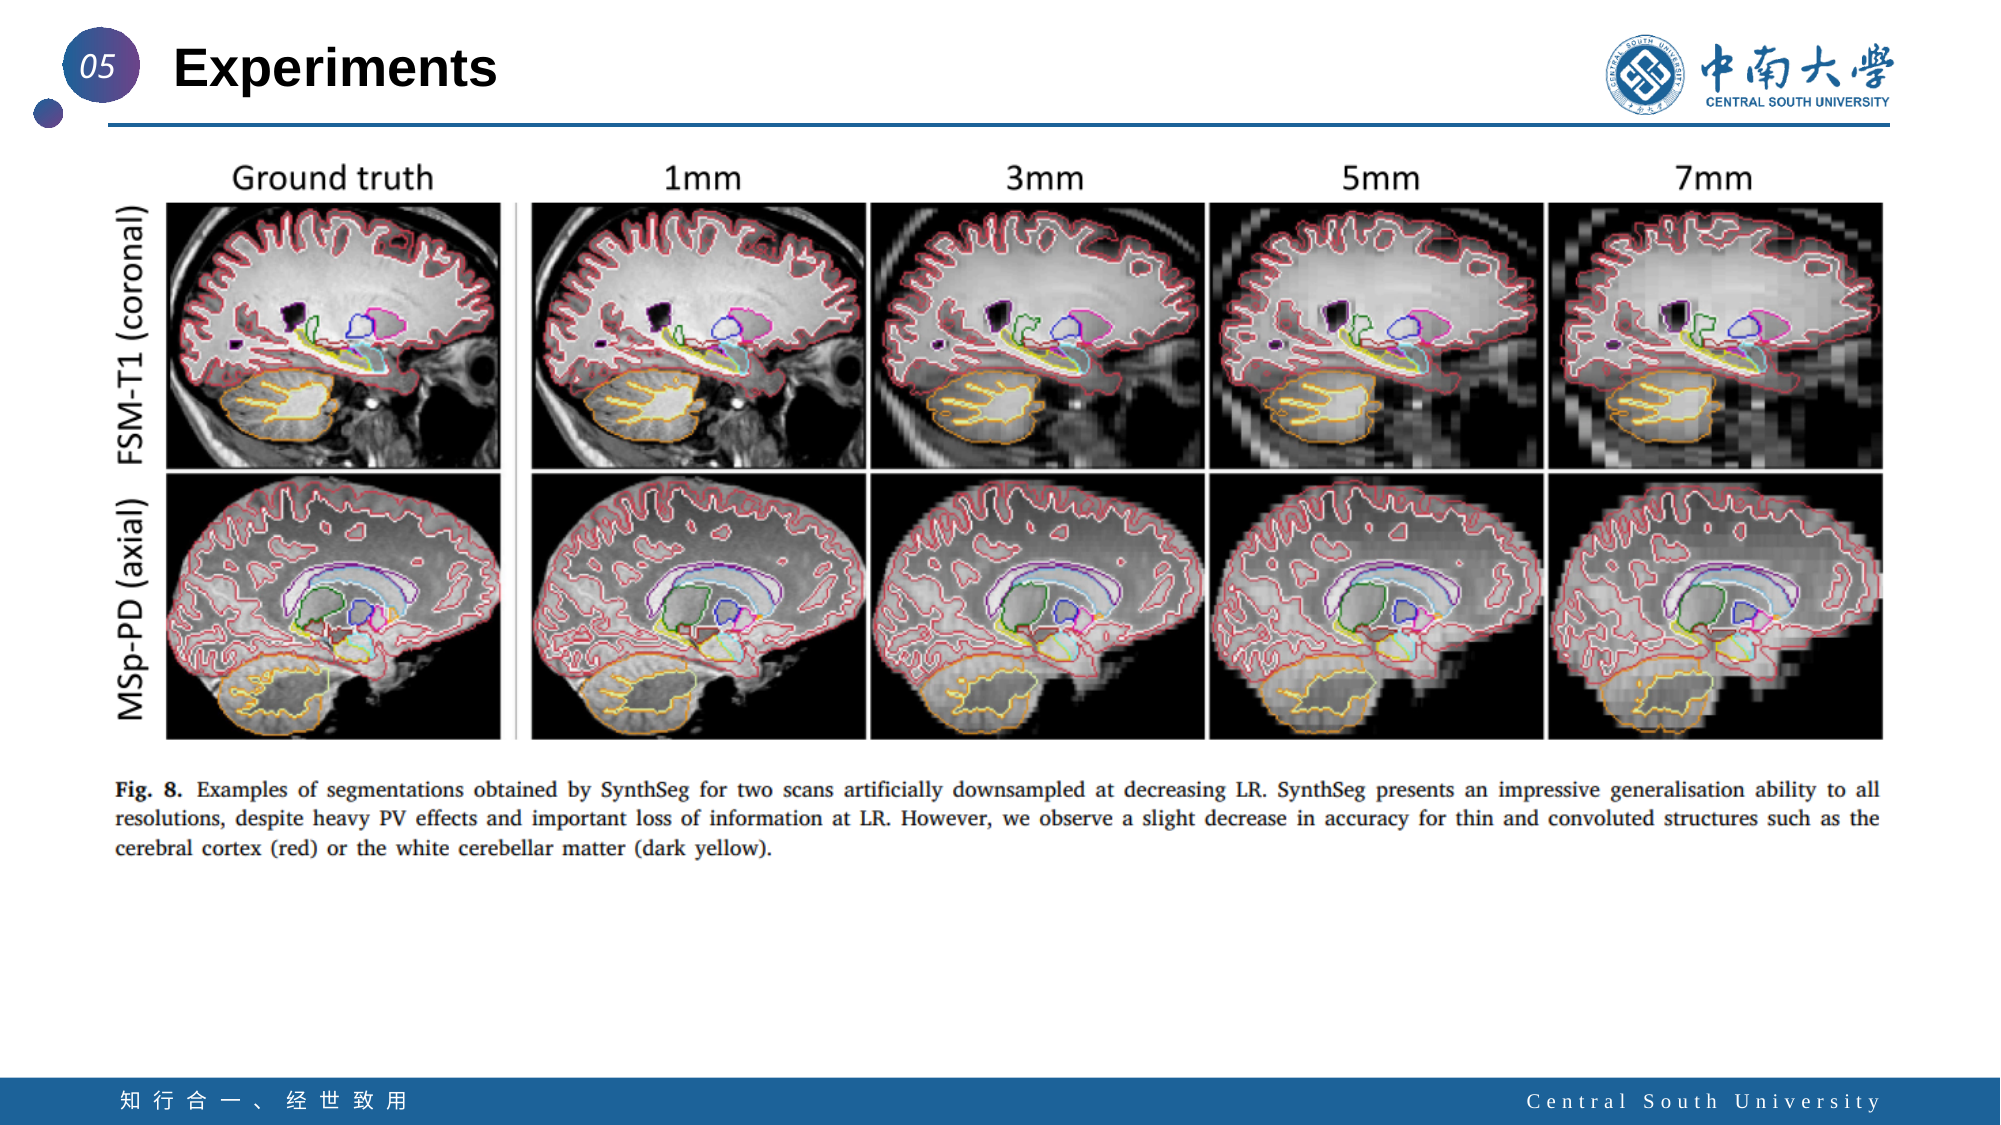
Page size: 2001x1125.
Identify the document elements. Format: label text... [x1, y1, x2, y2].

picture [1595, 28, 1907, 121]
picture [101, 139, 1890, 869]
text_box [158, 0, 1050, 118]
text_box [33, 26, 153, 128]
text_box Central South University [1511, 1080, 1894, 1120]
text_box 知行合一、经世致用 [105, 1080, 423, 1120]
text_box [0, 1077, 2000, 1125]
text_box Experiments [173, 22, 1065, 106]
